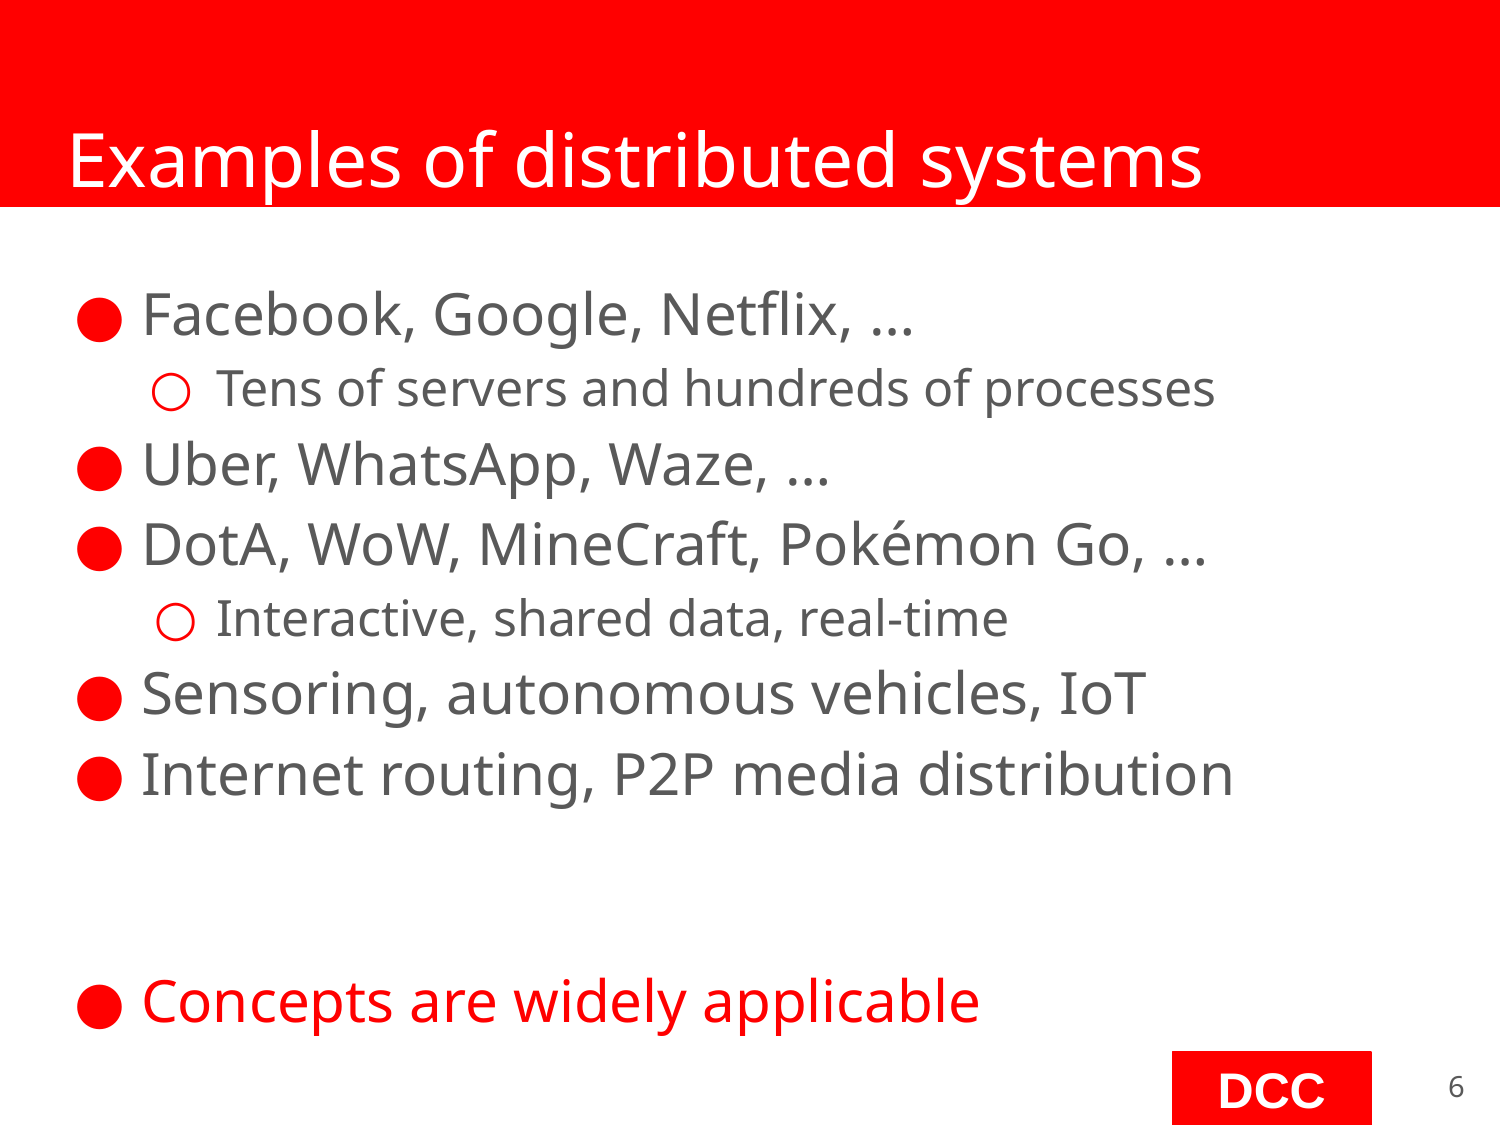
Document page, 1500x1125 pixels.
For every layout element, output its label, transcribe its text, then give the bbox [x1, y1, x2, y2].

slide_number ‹#› [1389, 1044, 1480, 1125]
title Examples of distributed systems [51, 97, 1480, 223]
list Facebook, Google, Netflix, … Tens of servers and hundreds of processes Uber, WhatsApp, Waze, … DotA, WoW, MineCraft, Pokémon Go, … Interactive, shared data, real-time Sensoring, autonomous vehicles, IoT Internet routing, P2P media distribution Concepts are widely applicable [51, 252, 1449, 1000]
